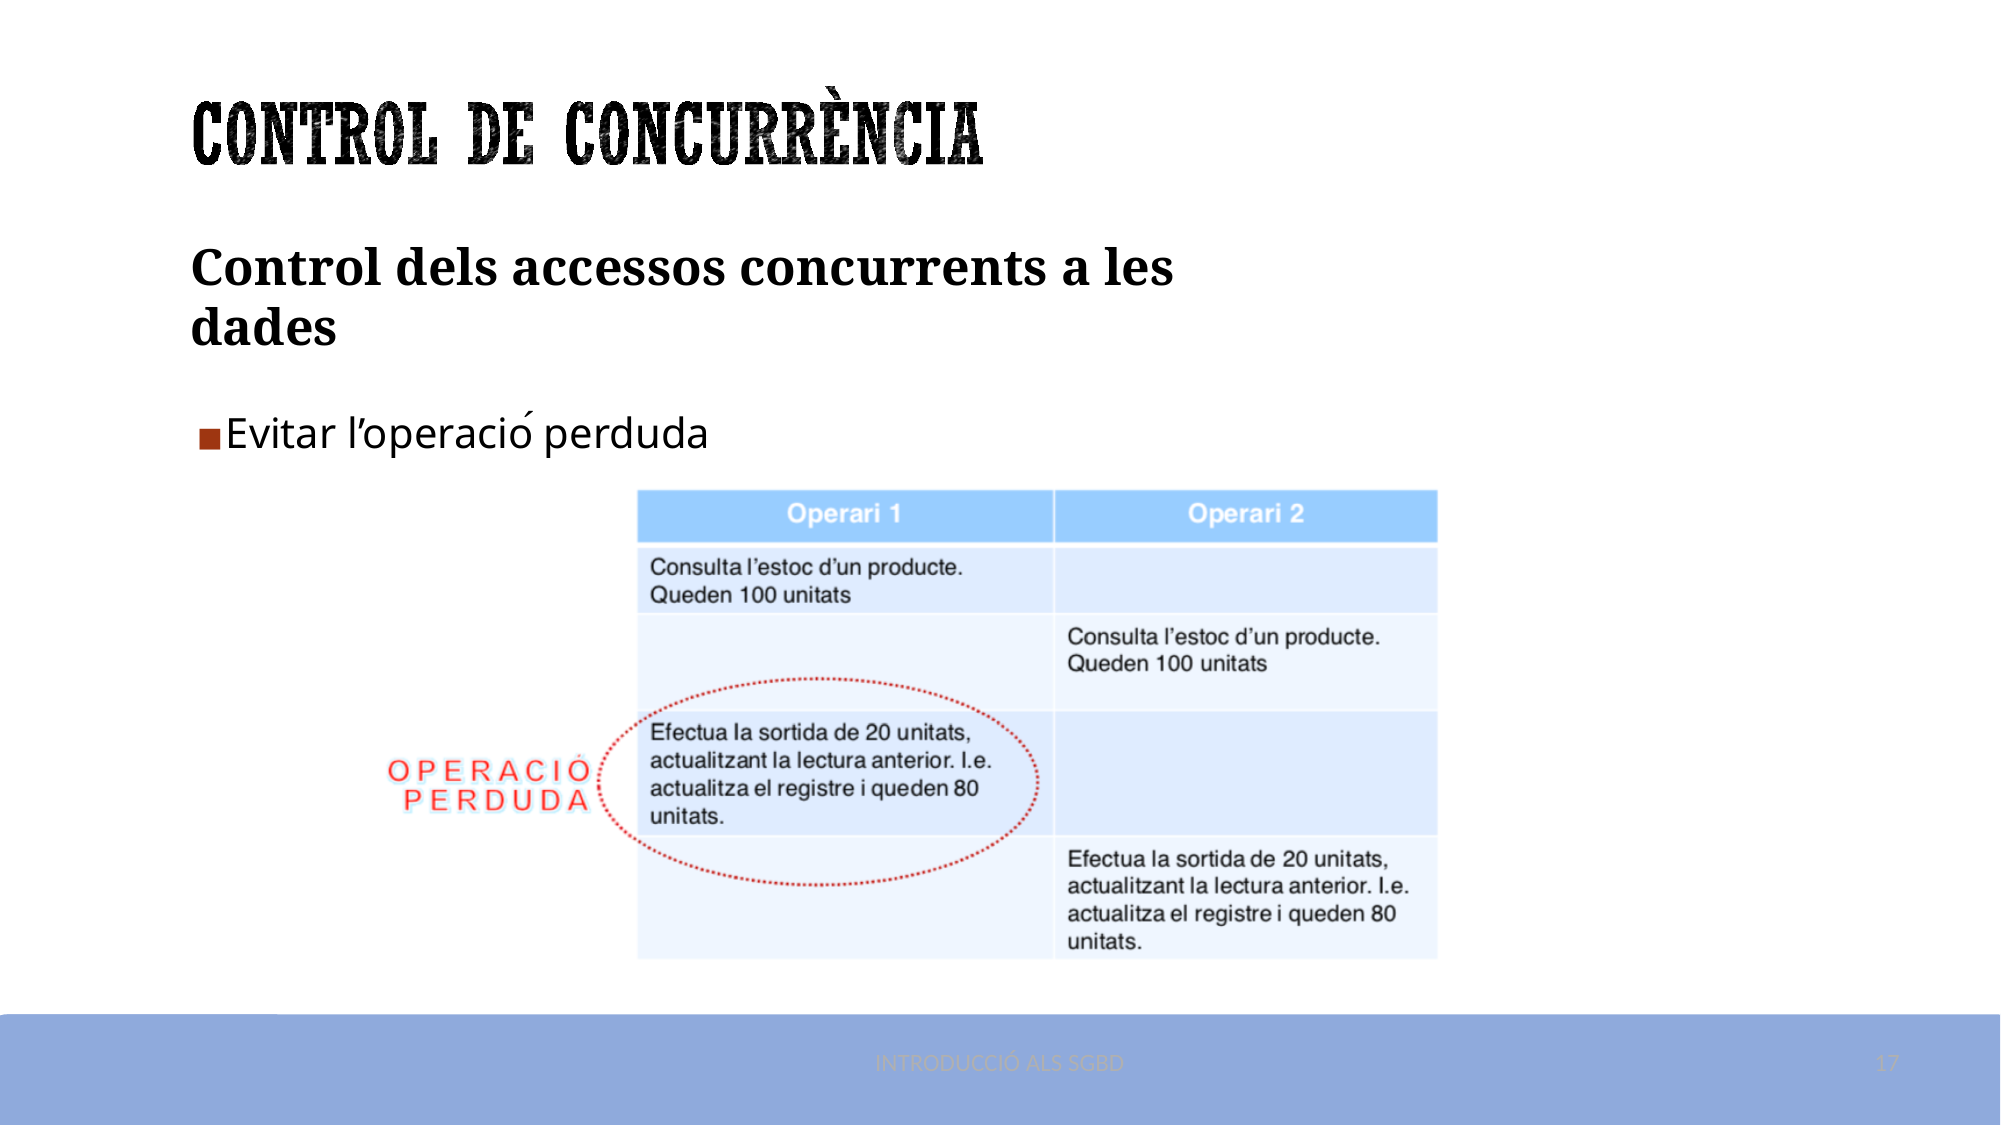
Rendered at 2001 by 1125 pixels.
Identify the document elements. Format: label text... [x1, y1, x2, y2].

text_box Evitar l’operació perduda [193, 404, 723, 457]
slide_number 17 [1440, 1046, 1900, 1103]
text_box [385, 488, 1439, 960]
title Control dels accessos concurrents a les dades [188, 233, 1317, 424]
footer INTRODUCCIÓ ALS SGBD [680, 1046, 1321, 1103]
text_box [193, 86, 983, 165]
